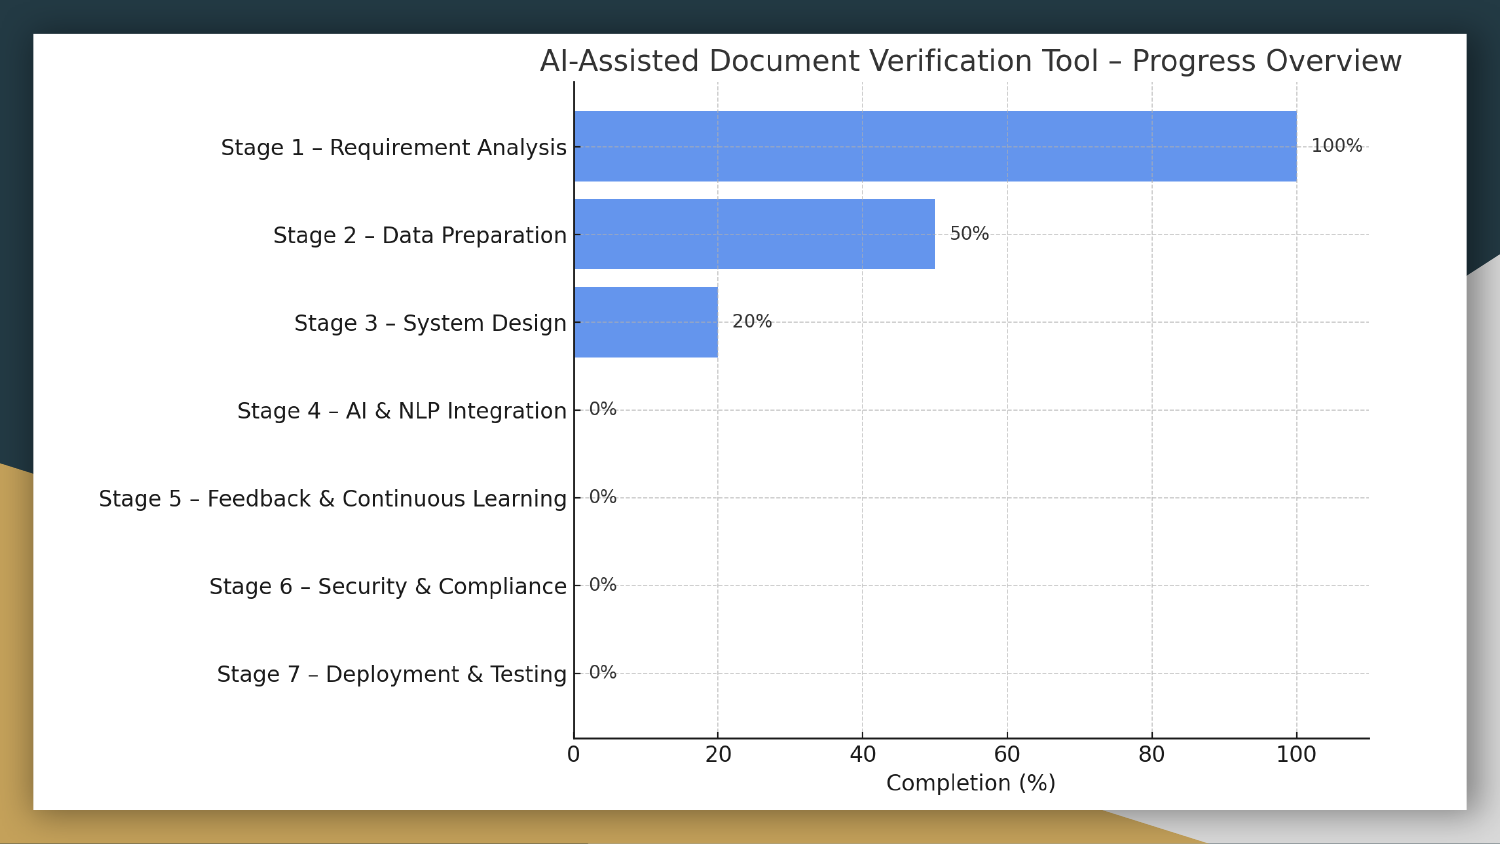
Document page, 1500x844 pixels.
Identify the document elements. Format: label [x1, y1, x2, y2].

picture [85, 35, 1415, 808]
